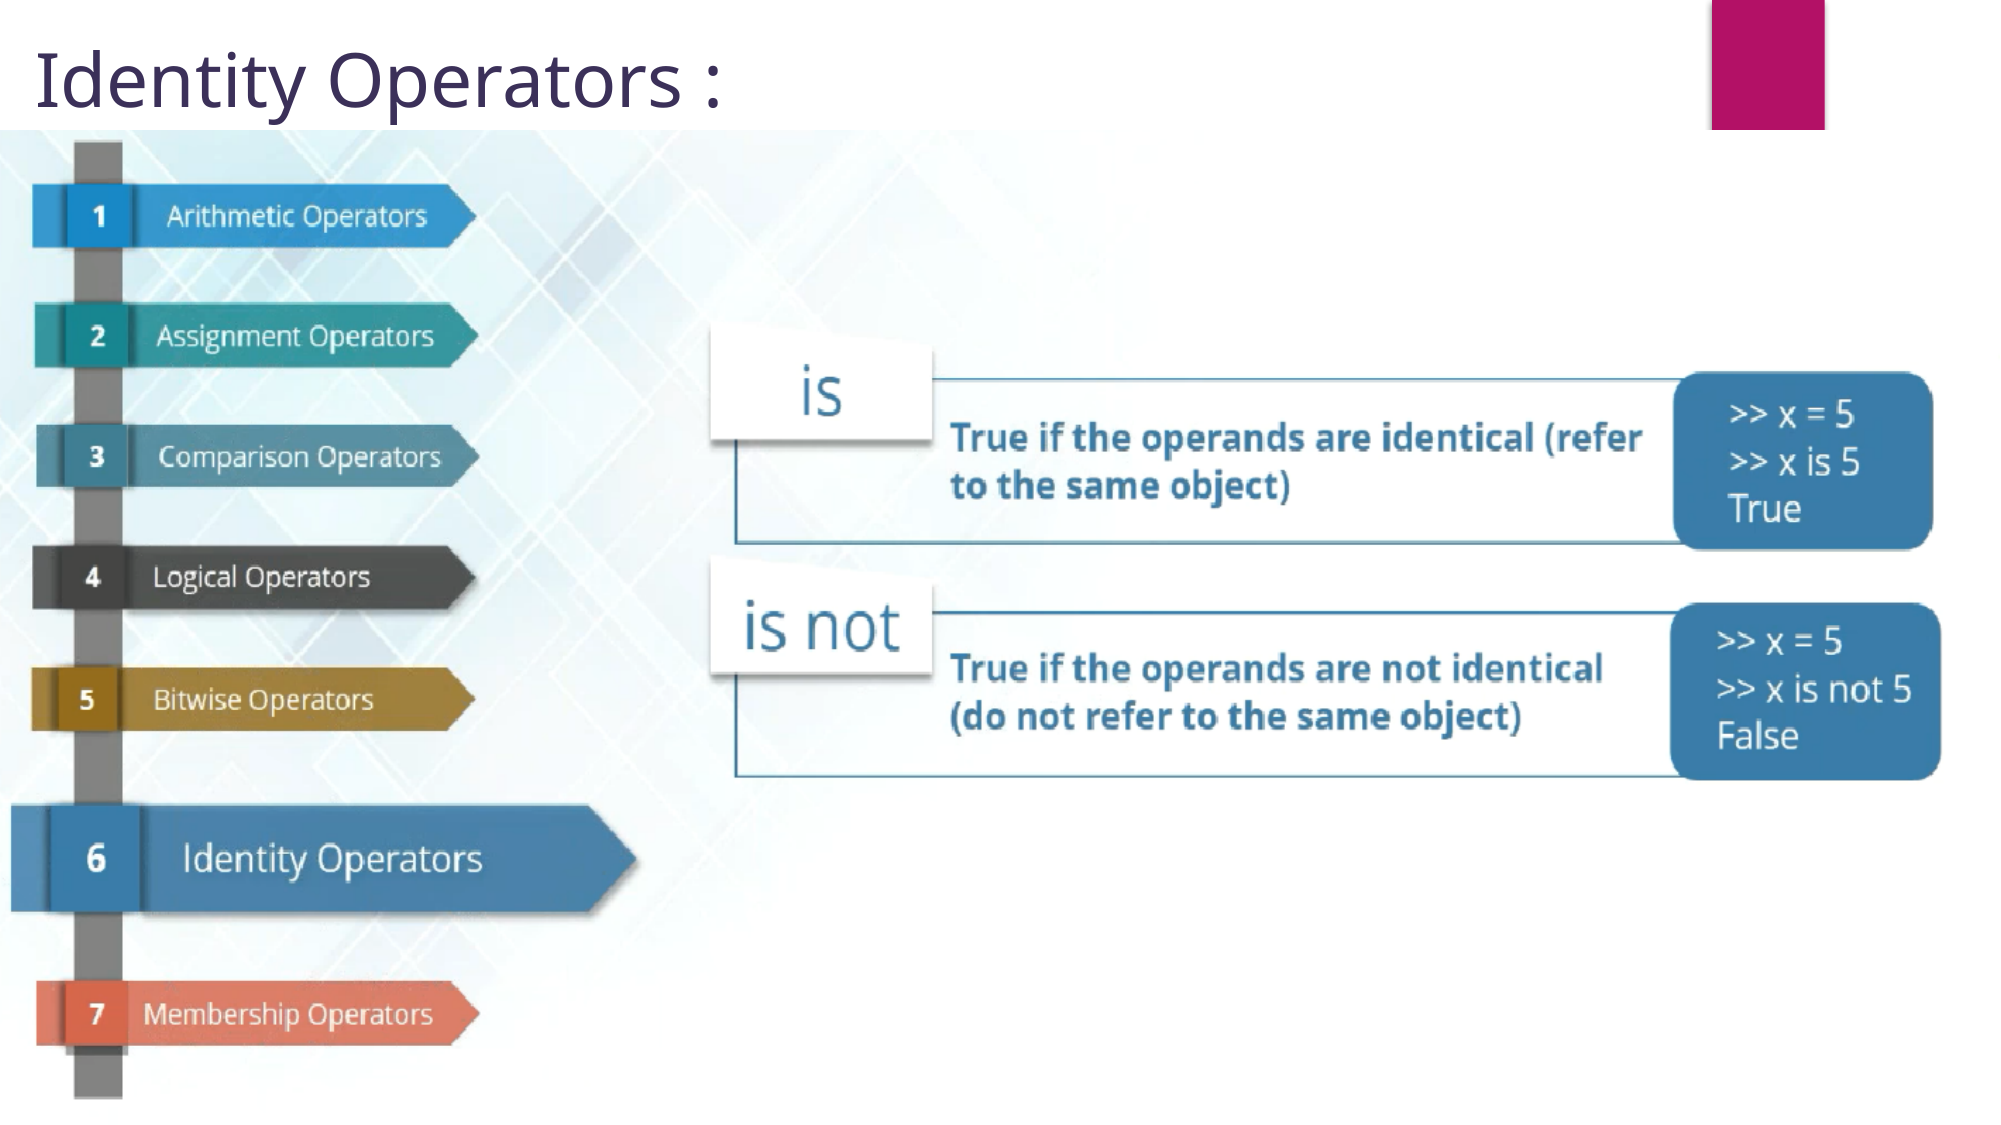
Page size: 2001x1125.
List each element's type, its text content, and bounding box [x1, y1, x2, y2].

picture [0, 130, 2000, 1125]
text_box Identity Operators : [20, 24, 1420, 128]
